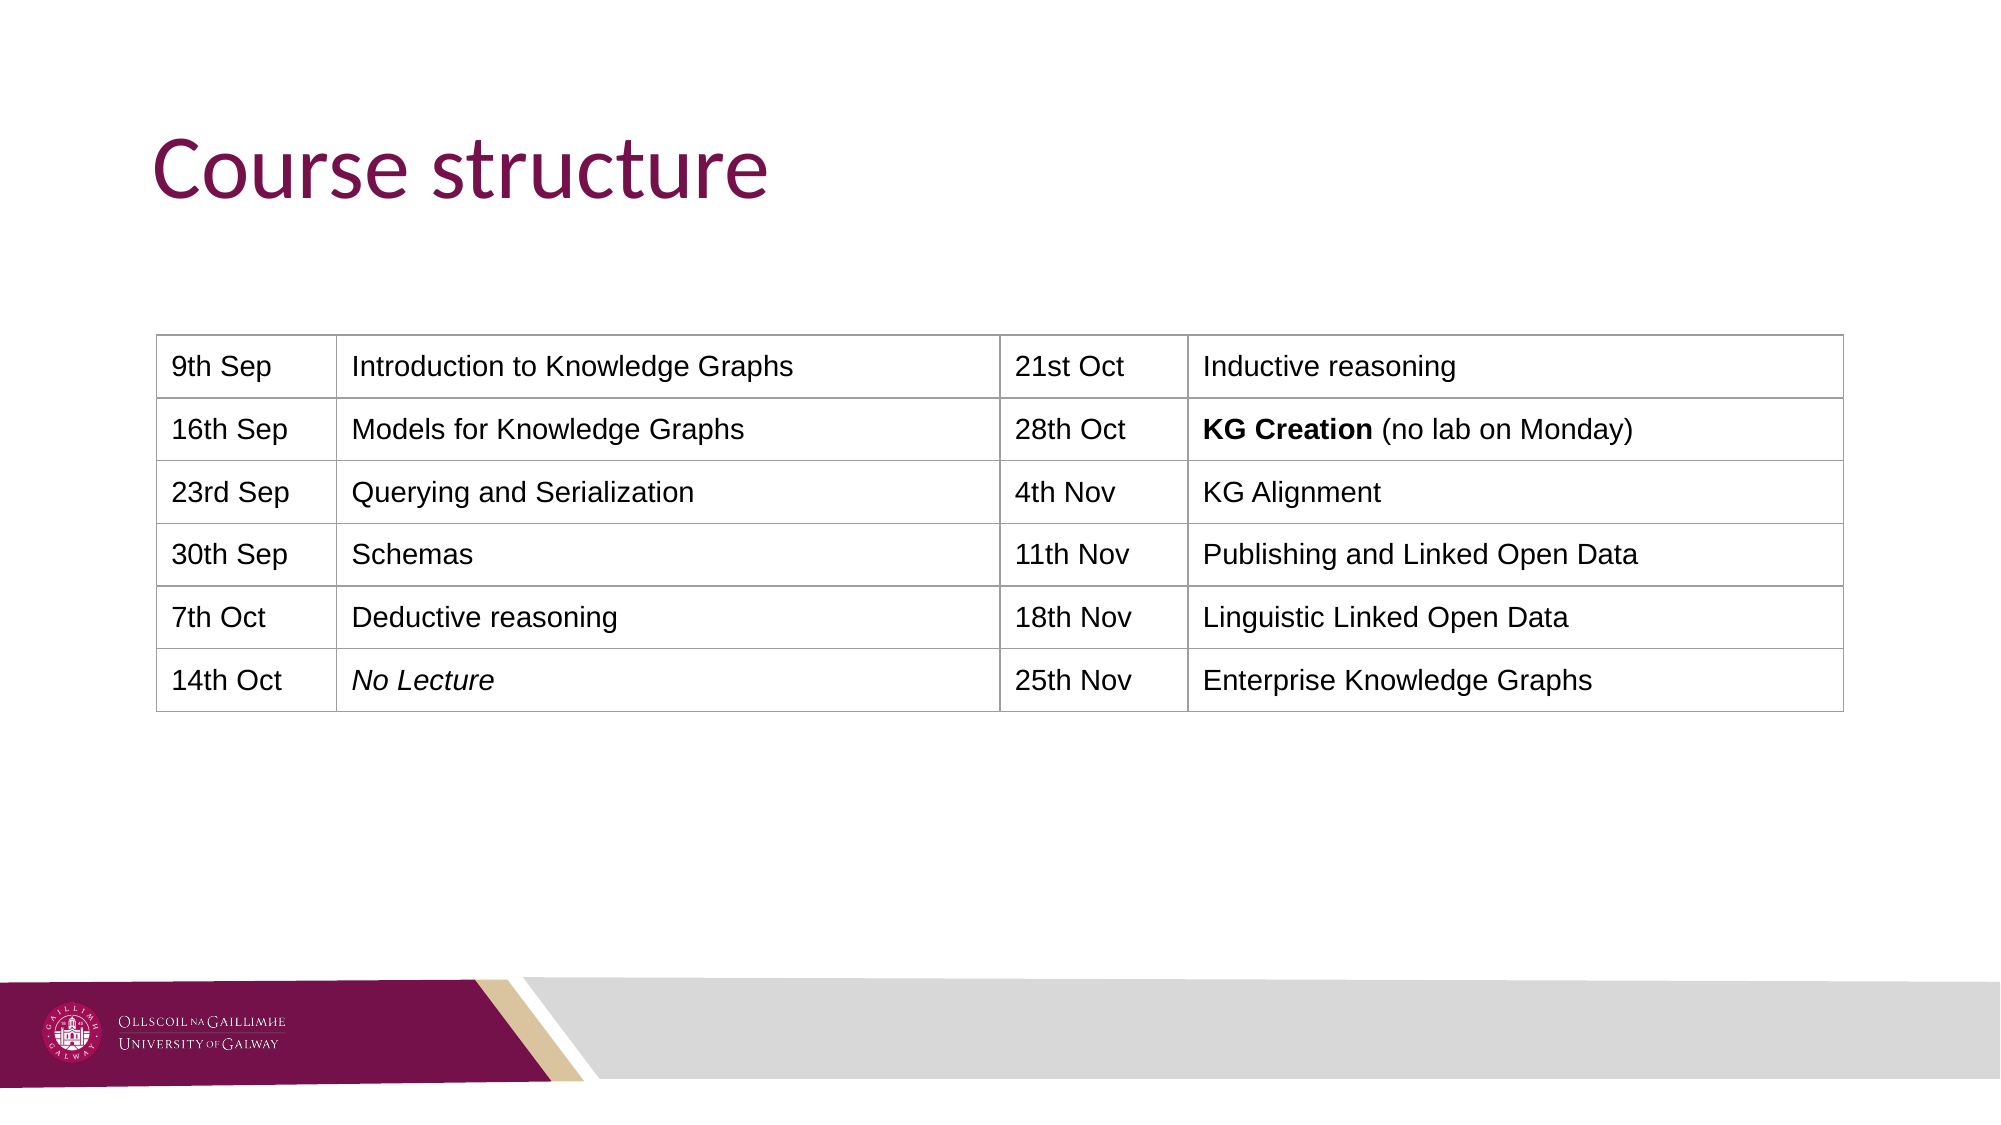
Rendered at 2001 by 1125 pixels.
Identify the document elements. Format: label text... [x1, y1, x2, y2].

table_cell 28th Oct [1001, 399, 1187, 460]
picture [42, 1002, 285, 1063]
table_cell KG Alignment [1189, 461, 1843, 523]
table_cell Enterprise Knowledge Graphs [1189, 649, 1843, 711]
table_cell 23rd Sep [157, 461, 336, 523]
table_cell Publishing and Linked Open Data [1189, 524, 1843, 585]
table_cell Querying and Serialization [337, 461, 999, 523]
table_cell Deductive reasoning [337, 587, 999, 648]
table_header Inductive reasoning [1189, 336, 1843, 397]
table_header Introduction to Knowledge Graphs [337, 336, 999, 397]
title Course structure [137, 59, 1863, 278]
table_cell KG Creation (no lab on Monday) [1189, 399, 1843, 460]
table_cell 16th Sep [157, 399, 336, 460]
table_cell No Lecture [337, 649, 999, 711]
table_cell 30th Sep [157, 524, 336, 585]
table_cell 11th Nov [1001, 524, 1187, 585]
table_cell Models for Knowledge Graphs [337, 399, 999, 460]
table_header 21st Oct [1001, 336, 1187, 397]
table_header 9th Sep [157, 336, 336, 397]
table_cell 14th Oct [157, 649, 336, 711]
table_cell Schemas [337, 524, 999, 585]
table_cell Linguistic Linked Open Data [1189, 587, 1843, 648]
table_cell 25th Nov [1001, 649, 1187, 711]
table_cell 4th Nov [1001, 461, 1187, 523]
table_cell 18th Nov [1001, 587, 1187, 648]
table_cell 7th Oct [157, 587, 336, 648]
